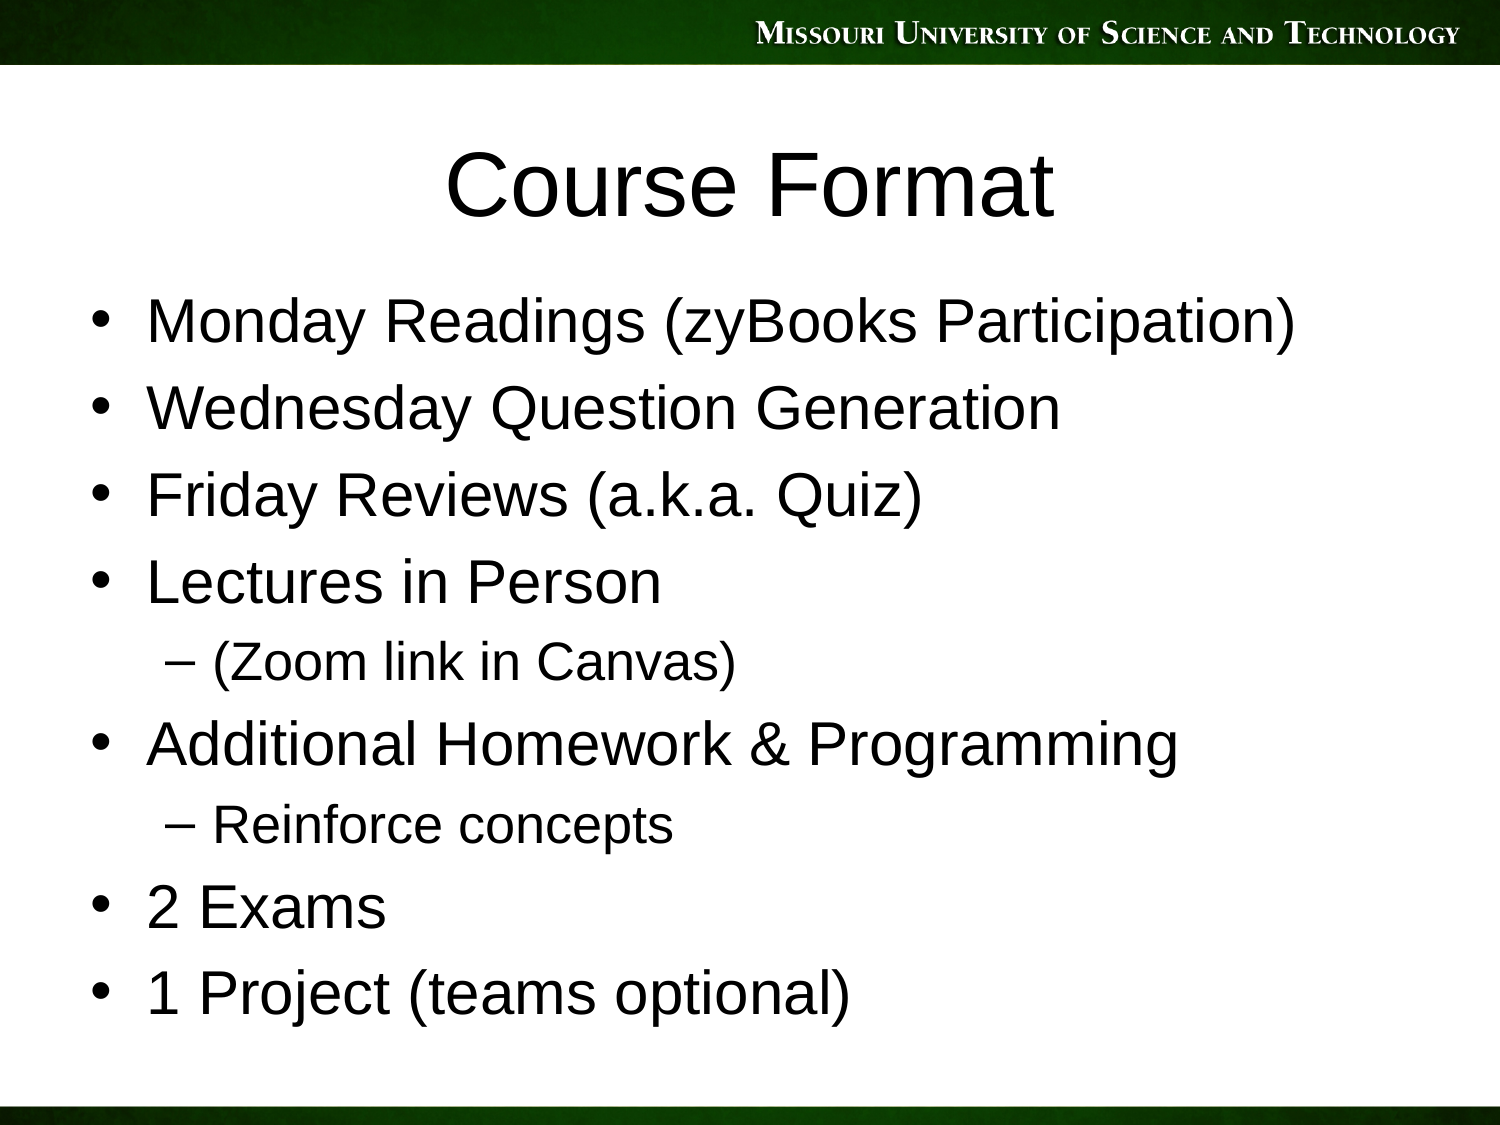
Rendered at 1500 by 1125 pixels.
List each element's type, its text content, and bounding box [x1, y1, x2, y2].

list Monday Readings (zyBooks Participation) Wednesday Question Generation Friday Reviews (a.k.a. Quiz) Lectures in Person (Zoom link in Canvas) Additional Homework & Programming Reinforce concepts 2 Exams 1 Project (teams optional) [75, 273, 1425, 1036]
picture [0, 0, 1500, 1125]
title Course Format [75, 85, 1425, 273]
